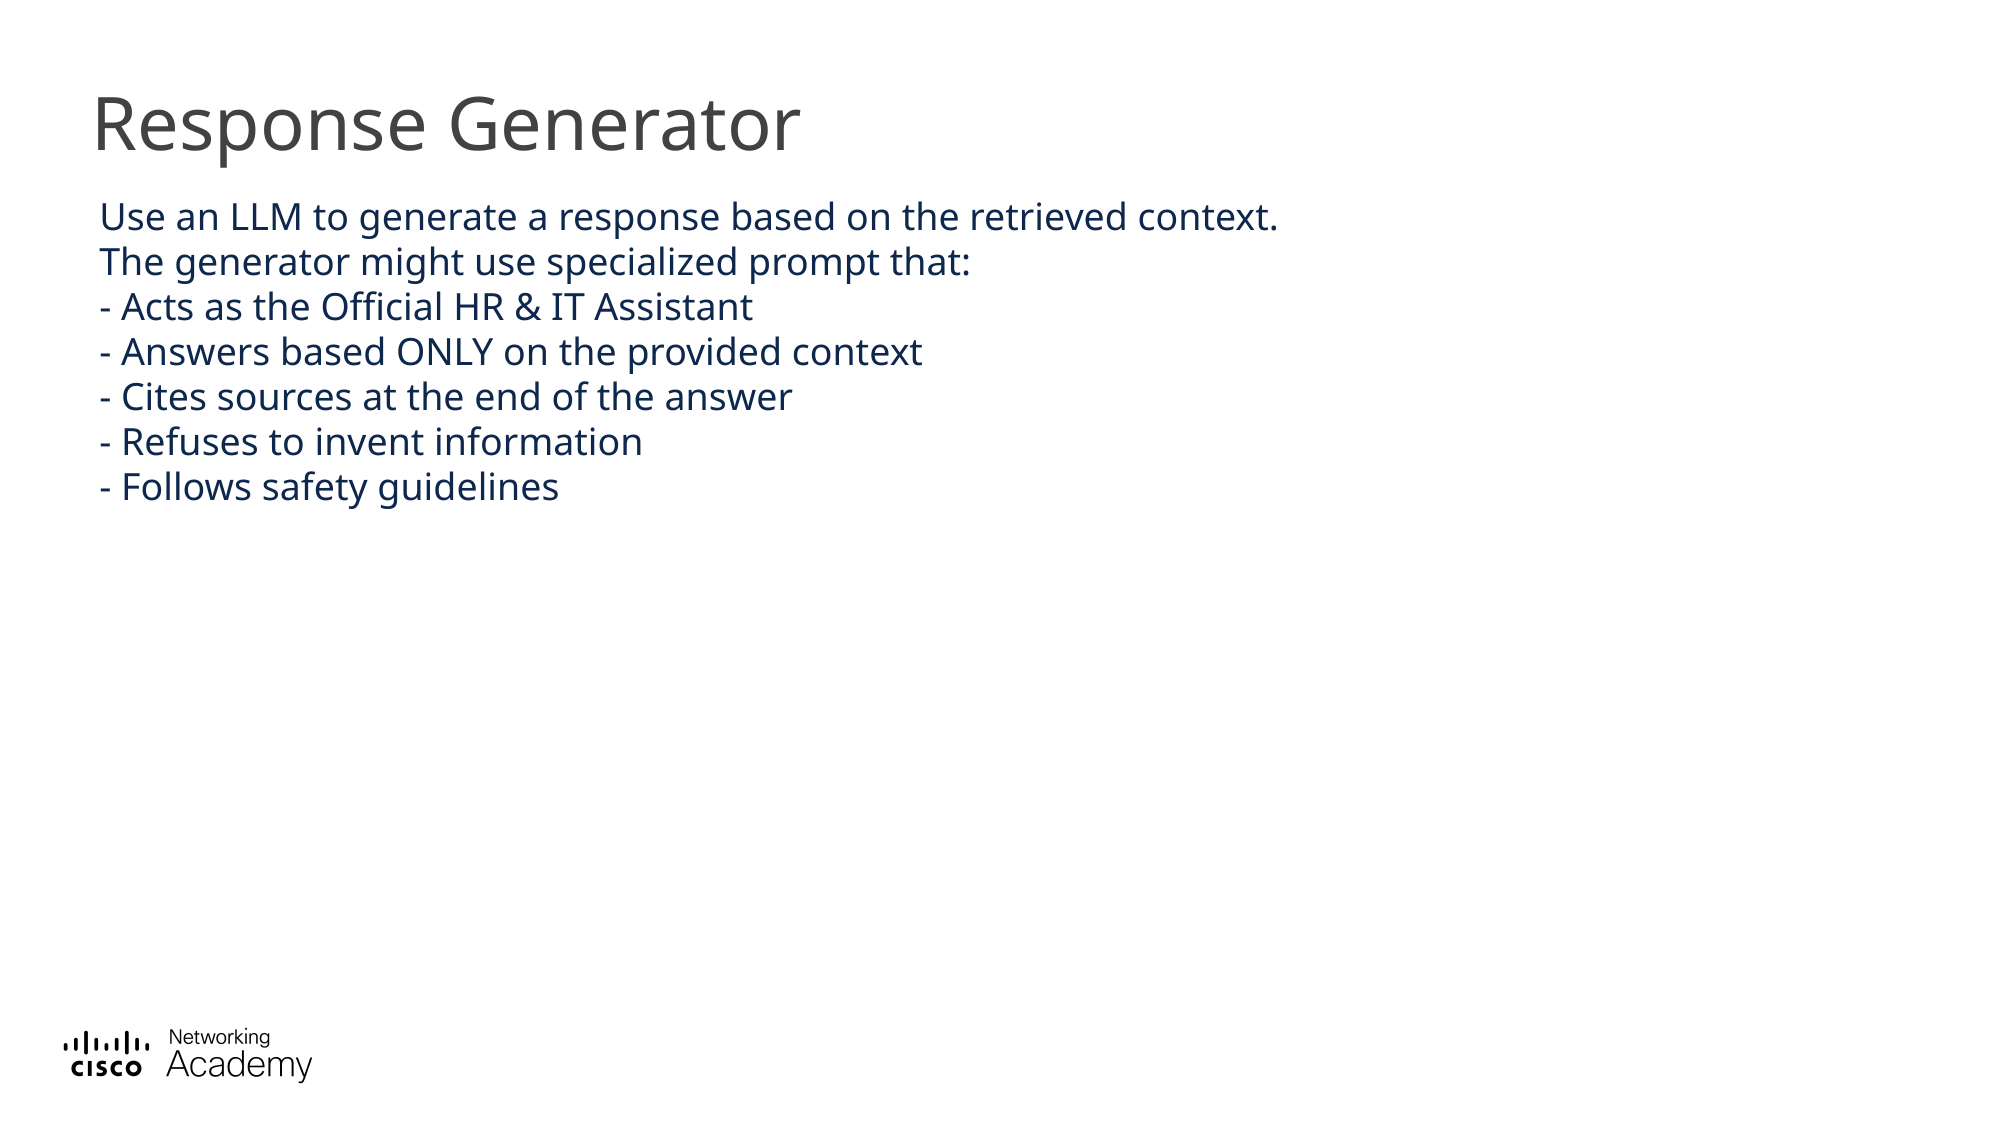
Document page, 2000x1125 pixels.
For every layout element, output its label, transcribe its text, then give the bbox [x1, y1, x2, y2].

text_box Use an LLM to generate a response based on the retrieved context. The generator might use specialized prompt that: - Acts as the Official HR & IT Assistant - Answers based ONLY on the provided context - Cites sources at the end of the answer - Refuses to invent information - Follows safety guidelines [84, 185, 1538, 560]
picture [60, 1024, 316, 1087]
title Response Generator [84, 51, 977, 185]
